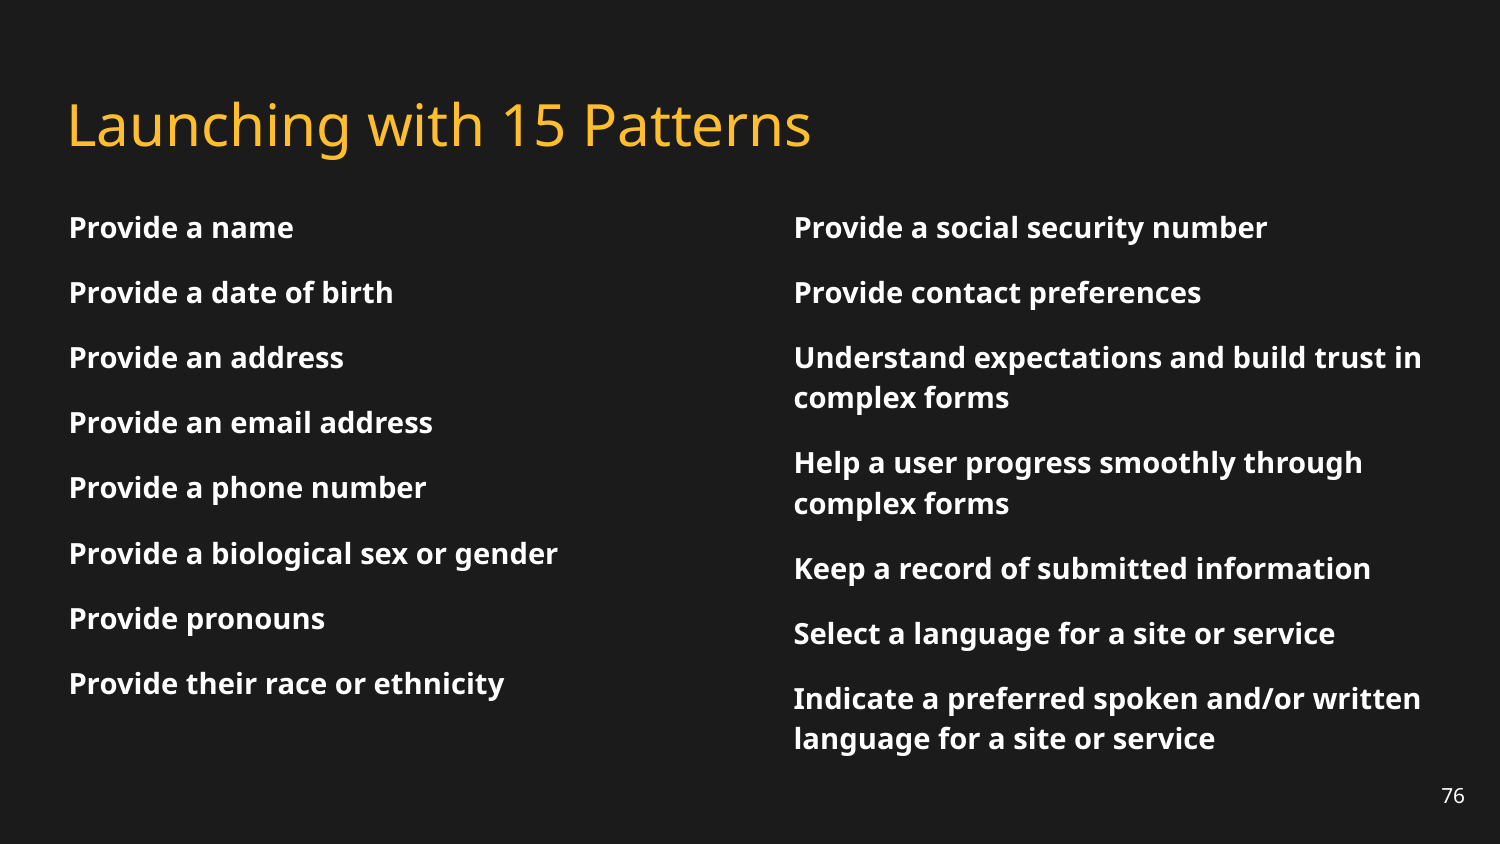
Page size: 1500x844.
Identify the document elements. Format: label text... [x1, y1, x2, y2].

list Provide a social security number Provide contact preferences Understand expectations and build trust in complex forms Help a user progress smoothly through complex forms Keep a record of submitted information Select a language for a site or service Indicate a preferred spoken and/or written language for a site or service [731, 189, 1449, 750]
title Launching with 15 Patterns [51, 72, 1449, 167]
slide_number 76 [1389, 764, 1480, 830]
list Provide a name Provide a date of birth Provide an address Provide an email address Provide a phone number Provide a biological sex or gender Provide pronouns Provide their race or ethnicity [6, 189, 704, 750]
